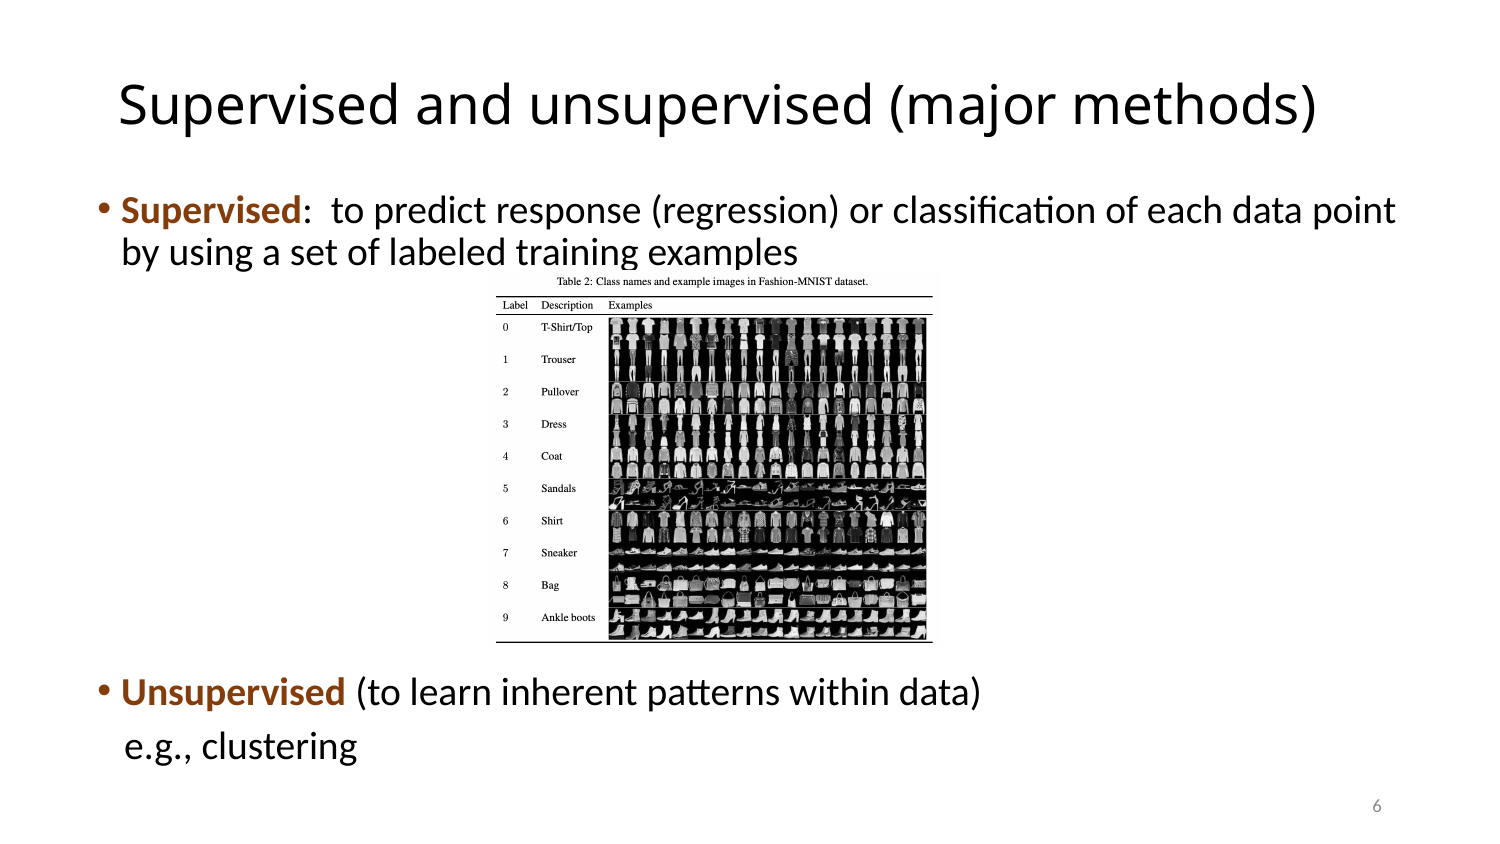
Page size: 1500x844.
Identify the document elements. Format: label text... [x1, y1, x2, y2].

list Supervised: to predict response (regression) or classification of each data point by using a set of labeled training examples Unsupervised (to learn inherent patterns within data) e.g., clustering [82, 181, 1455, 783]
title Supervised and unsupervised (major methods) [103, 49, 1397, 164]
picture [489, 270, 941, 647]
slide_number 6 [1059, 782, 1397, 827]
